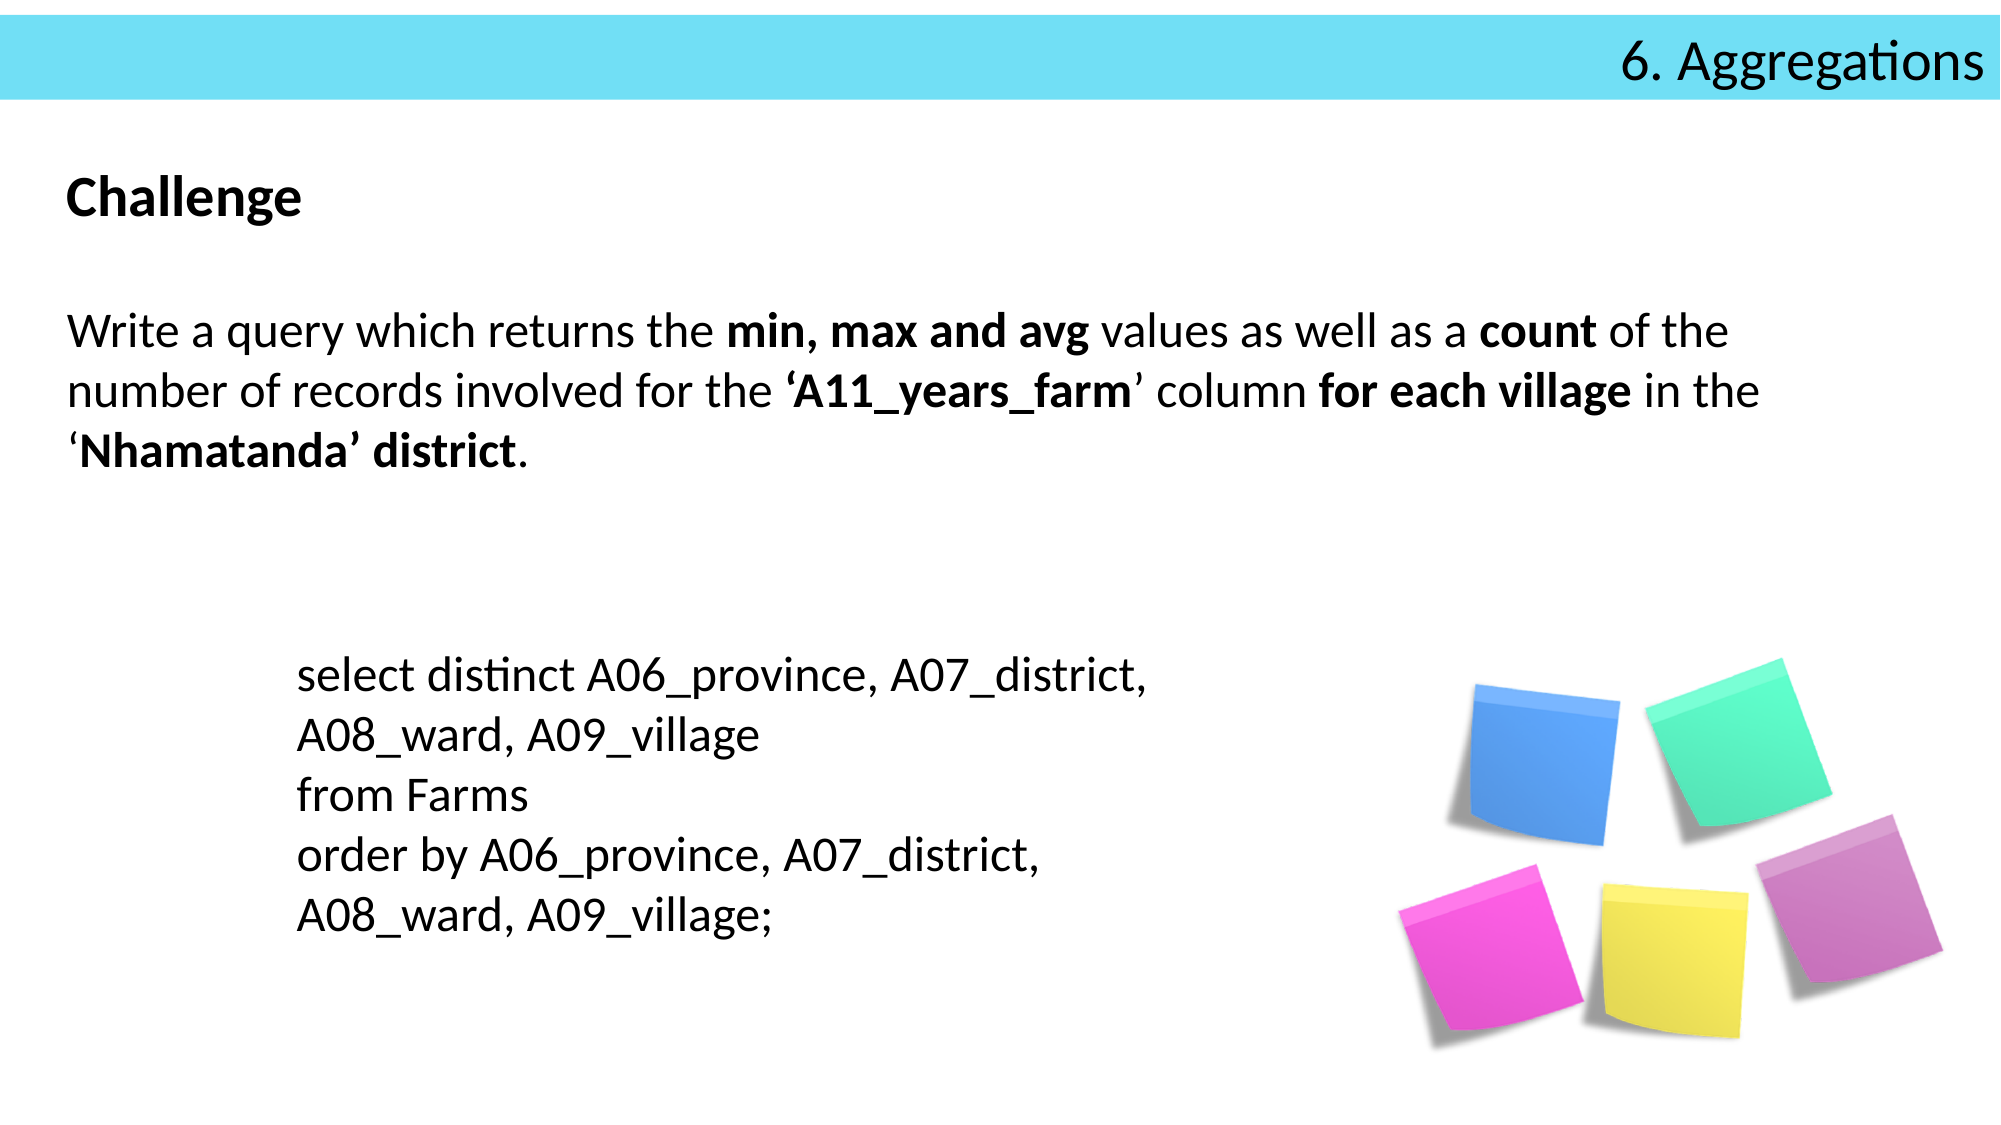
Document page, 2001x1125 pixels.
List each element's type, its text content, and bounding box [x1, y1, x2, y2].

text_box select distinct A06_province, A07_district, A08_ward, A09_village from Farms order by A06_province, A07_district, A08_ward, A09_village; [281, 633, 1181, 949]
text_box Challenge Write a query which returns the min, max and avg values as well as a count of the number of records involved for the ‘A11_years_farm’ column for each village in the ‘Nhamatanda’ district. [52, 150, 1874, 485]
text_box 6. Aggregations [0, 14, 2000, 100]
picture [1385, 649, 1954, 1084]
